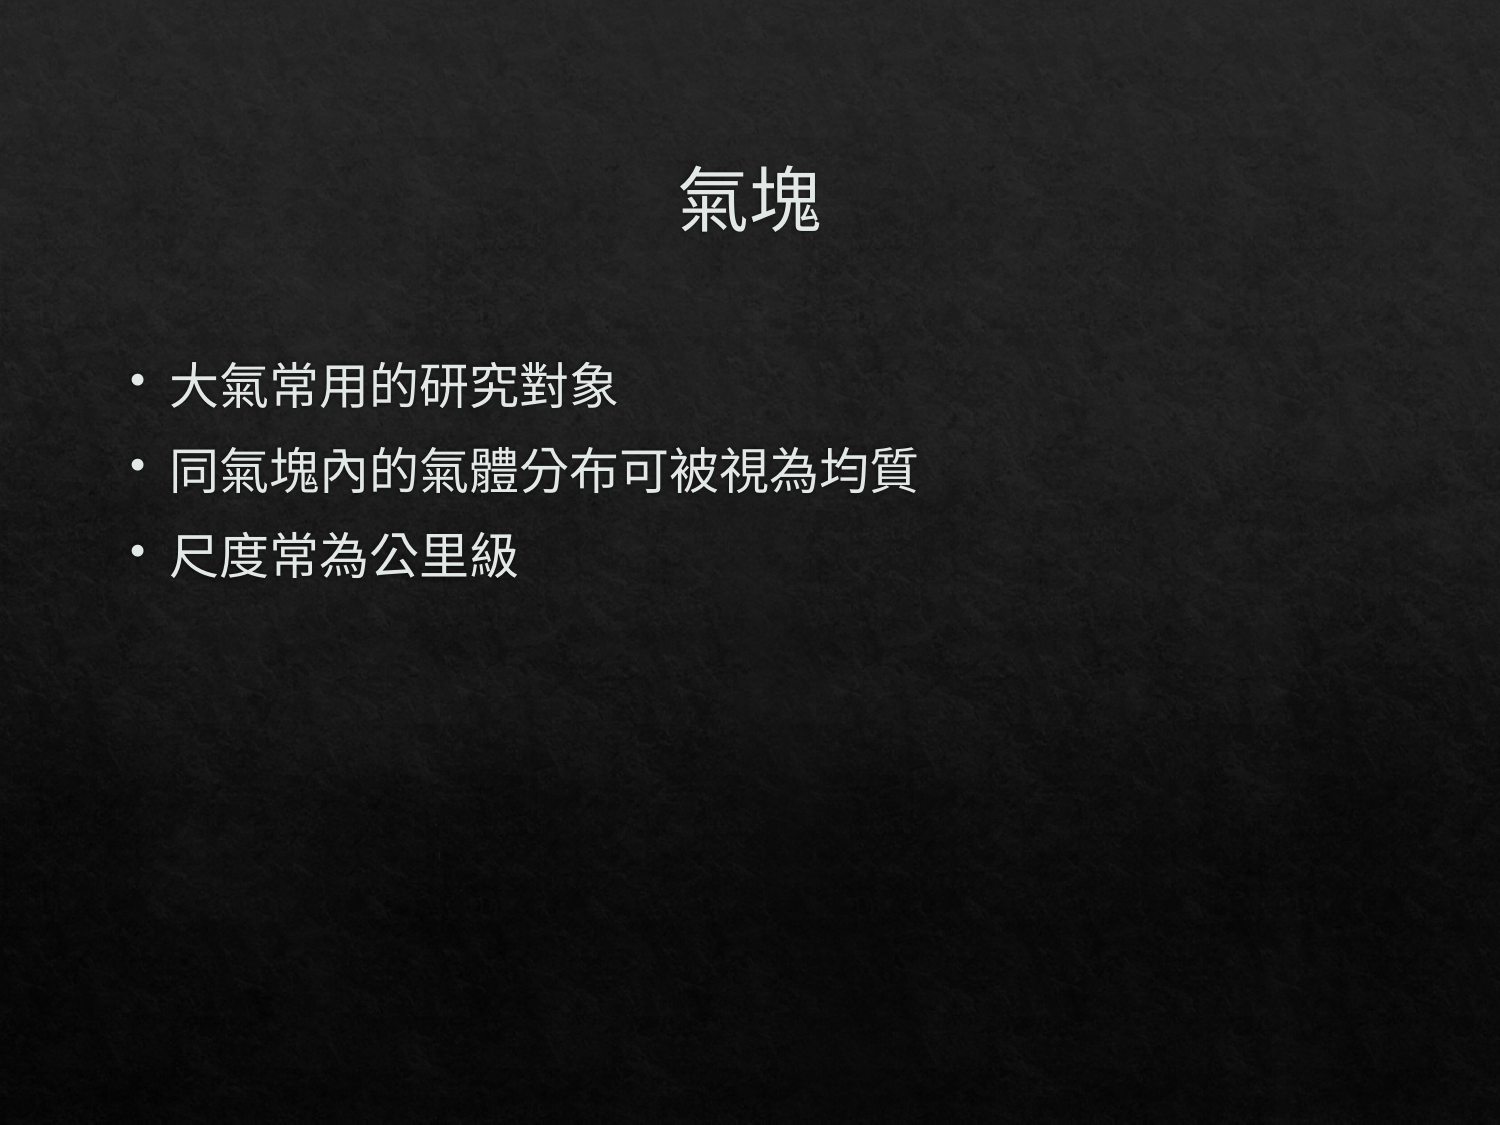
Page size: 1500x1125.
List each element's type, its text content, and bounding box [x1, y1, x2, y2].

title 氣塊 [112, 99, 1387, 307]
list 大氣常用的研究對象 同氣塊內的氣體分布可被視為均質 尺度常為公里級 [112, 340, 1387, 950]
